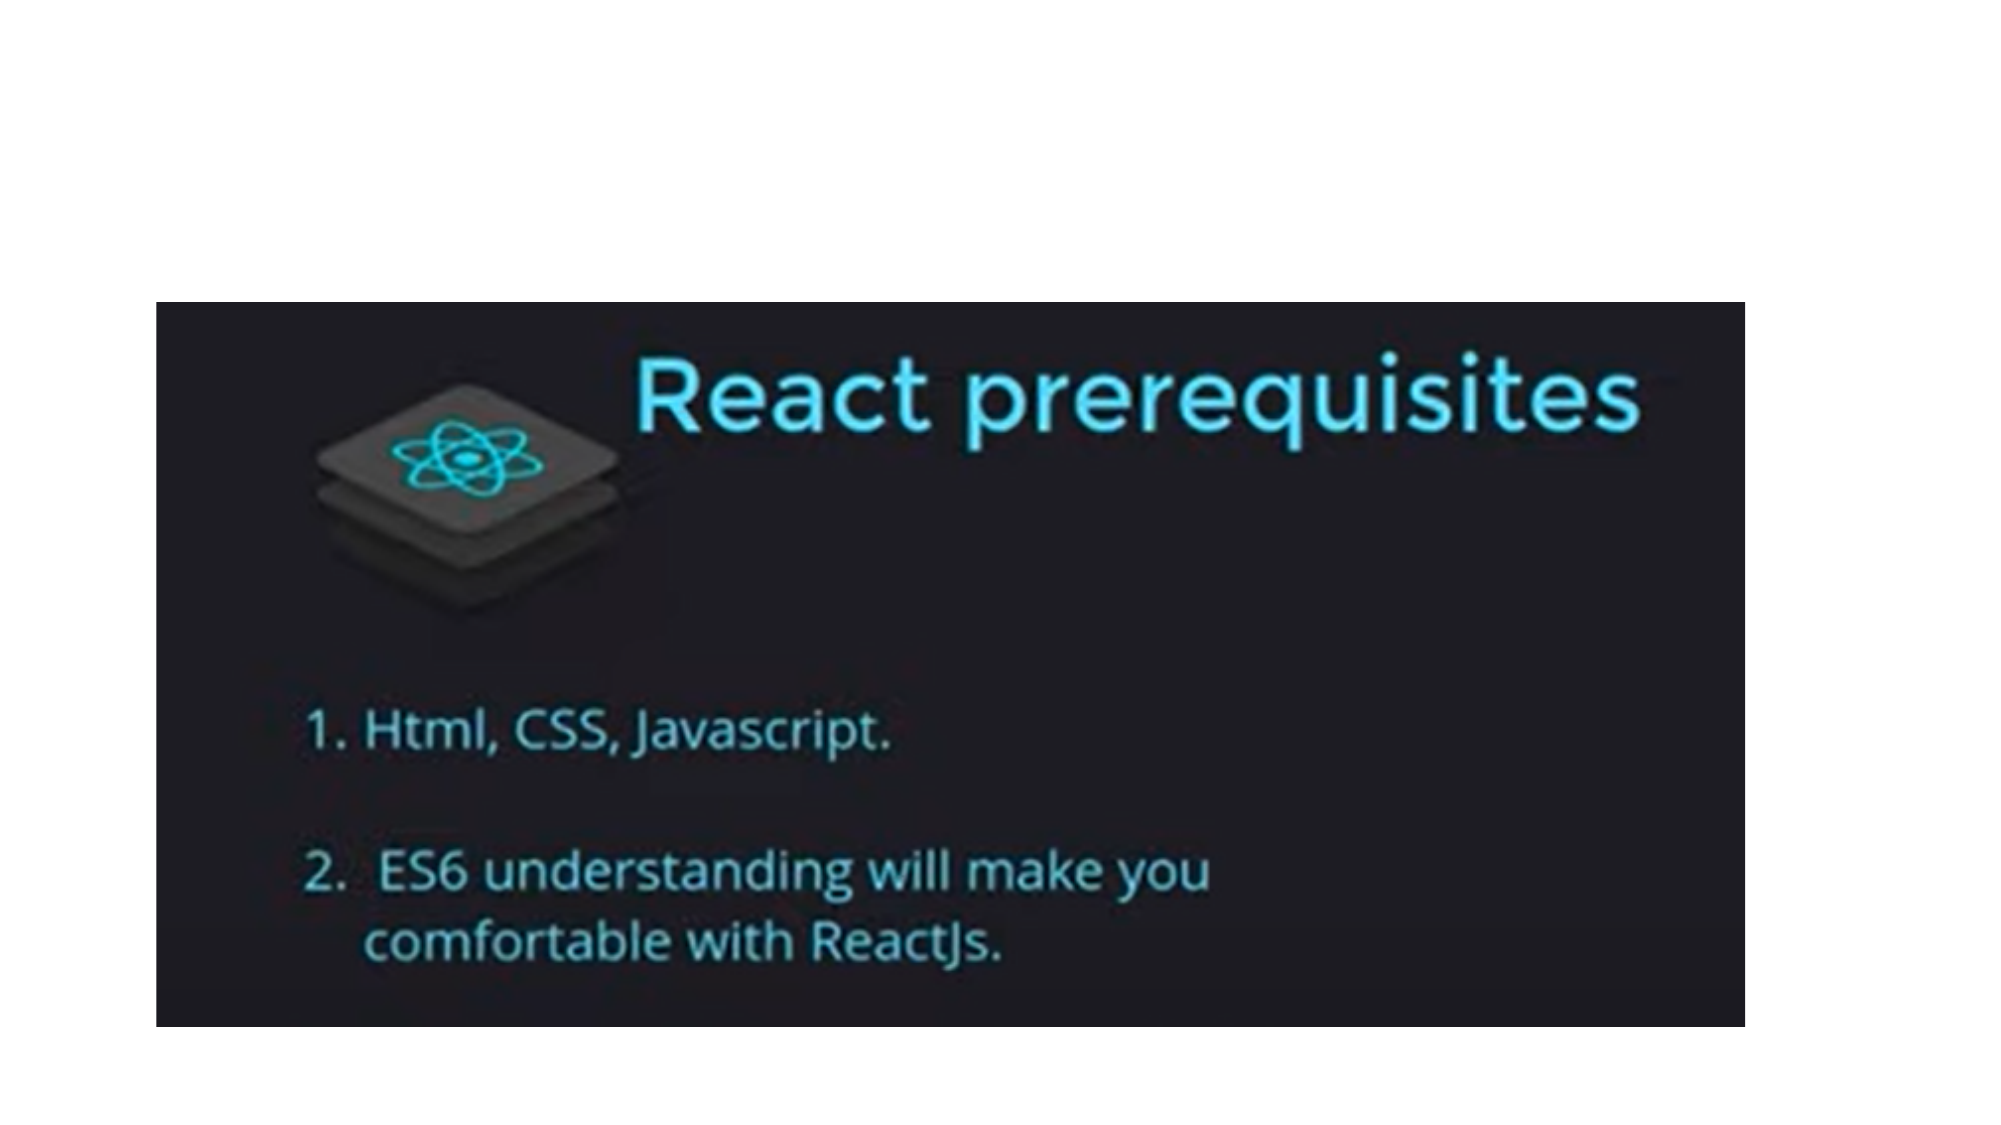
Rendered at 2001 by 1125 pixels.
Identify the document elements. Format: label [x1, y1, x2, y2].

list [156, 302, 1746, 1027]
